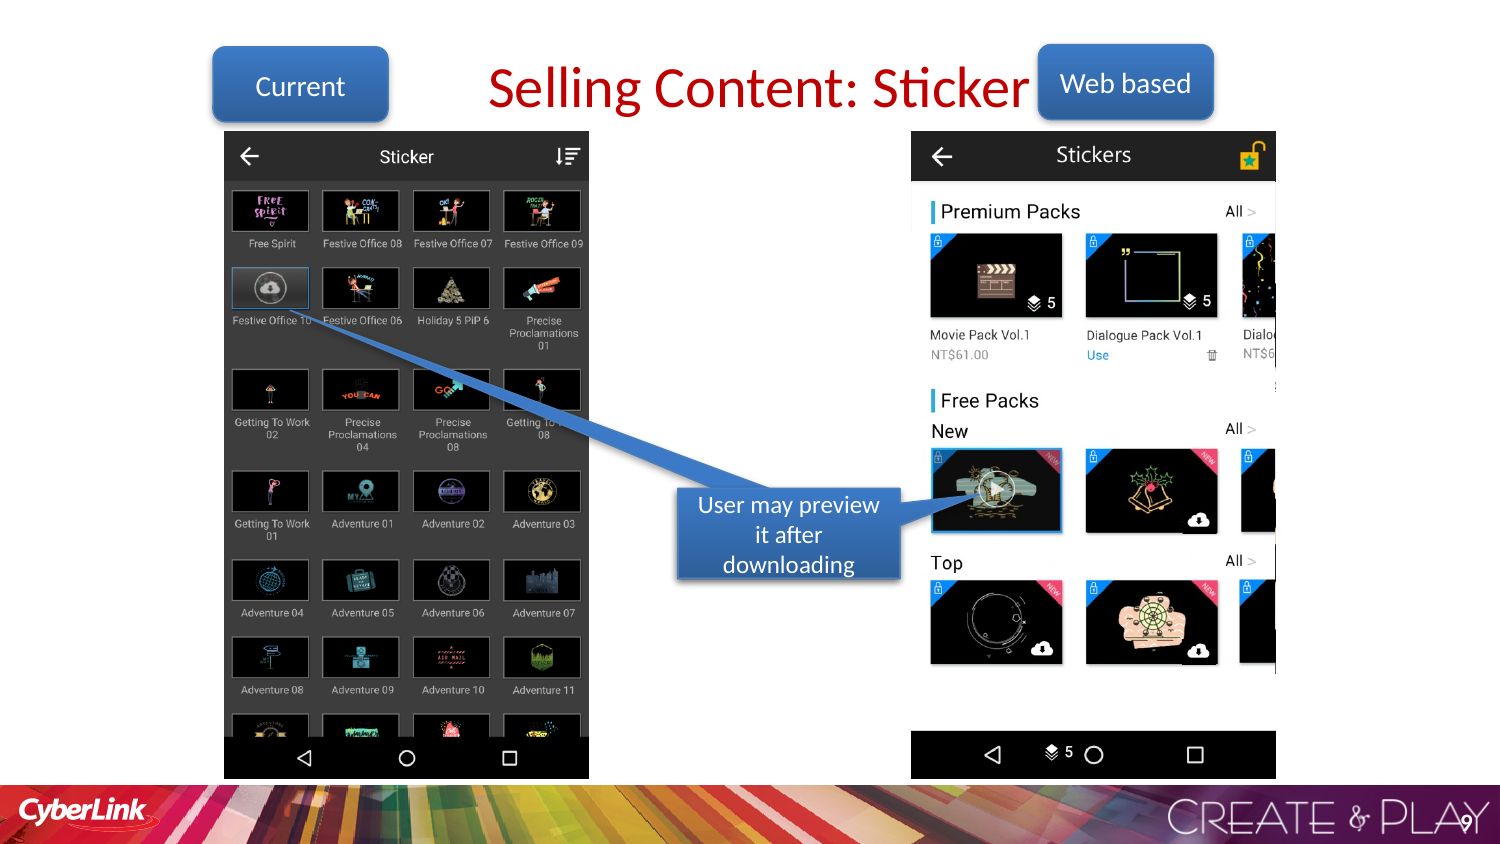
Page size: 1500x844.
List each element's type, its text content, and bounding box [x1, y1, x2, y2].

text_box User may preview it after downloading [677, 487, 905, 579]
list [911, 130, 1276, 180]
text_box Web based [1037, 43, 1215, 121]
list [911, 686, 1276, 779]
slide_number 9 [1435, 798, 1498, 844]
picture [0, 785, 1500, 844]
text_box User may preview it after downloading [593, 422, 765, 486]
picture [911, 180, 1276, 680]
title Selling Content: Sticker [61, 37, 1439, 132]
text_box Current [212, 46, 389, 123]
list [224, 130, 589, 779]
